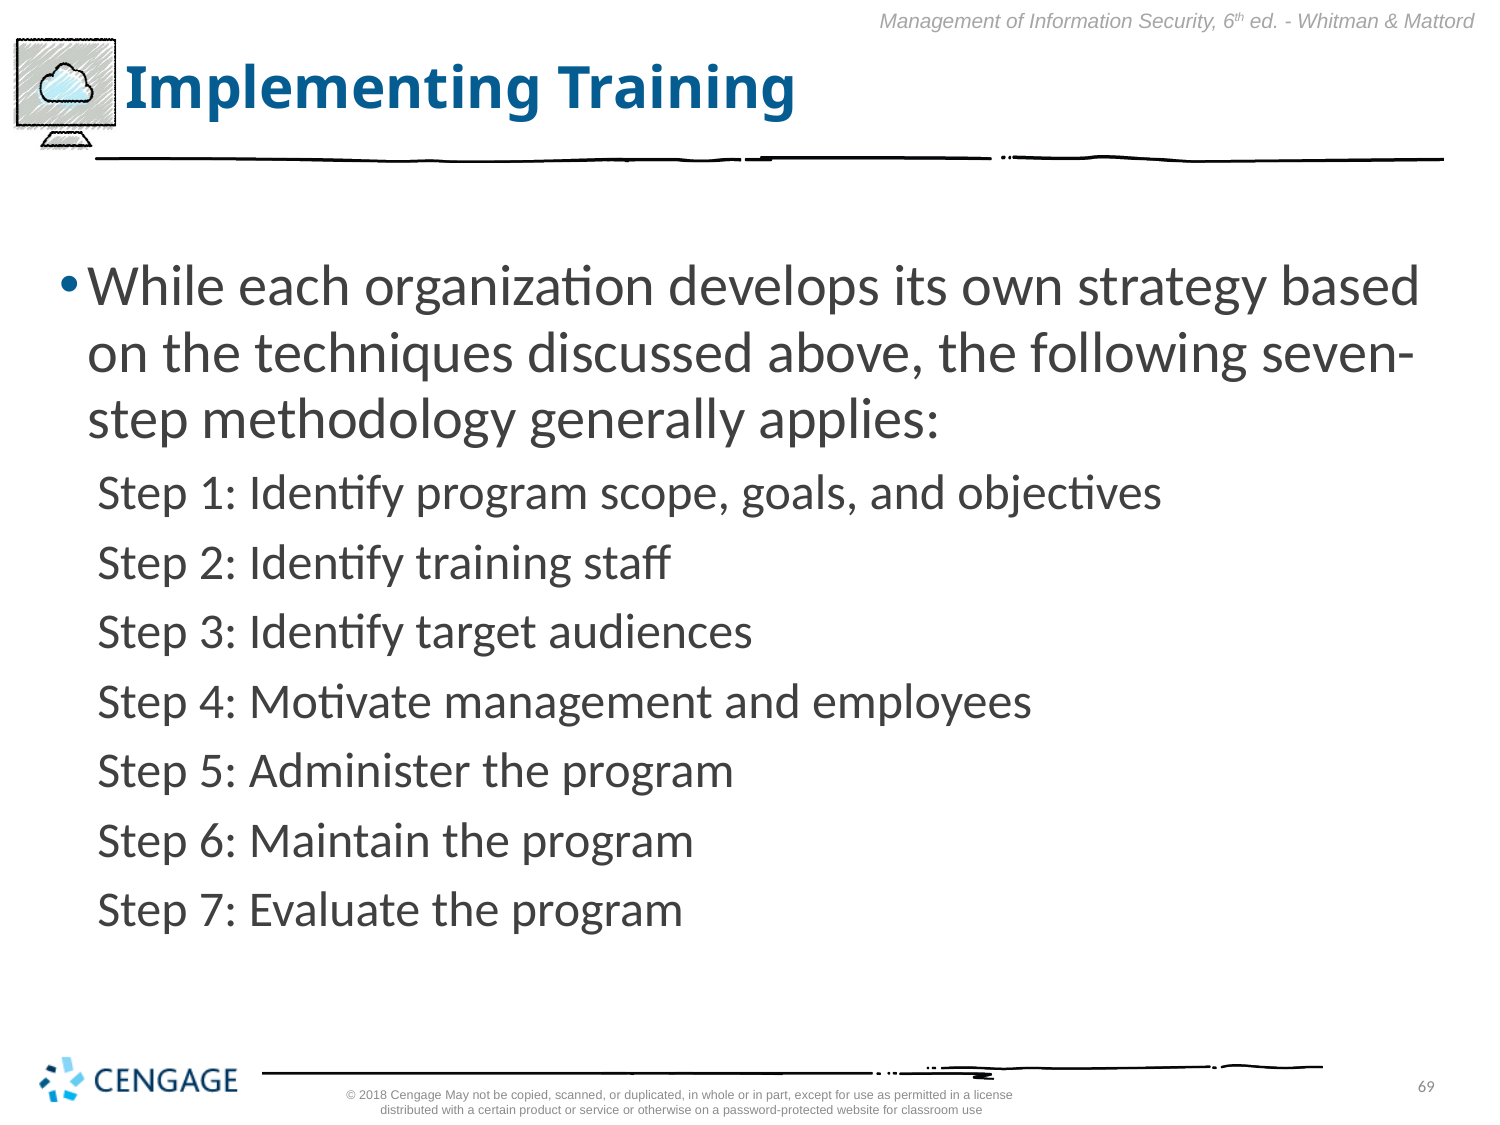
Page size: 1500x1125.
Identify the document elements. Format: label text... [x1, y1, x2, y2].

picture [13, 36, 117, 151]
title Implementing Training [125, 60, 1442, 121]
picture [19, 1043, 250, 1115]
list While each organization develops its own strategy based on the techniques discussed above, the following seven-step methodology generally applies: Step 1: Identify program scope, goals, and objectives Step 2: Identify training staff Step 3: Identify target audiences Step 4: Motivate management and employees Step 5: Administer the program Step 6: Maintain the program Step 7: Evaluate the program [59, 252, 1441, 946]
picture [262, 1064, 1323, 1080]
picture [95, 155, 1444, 163]
